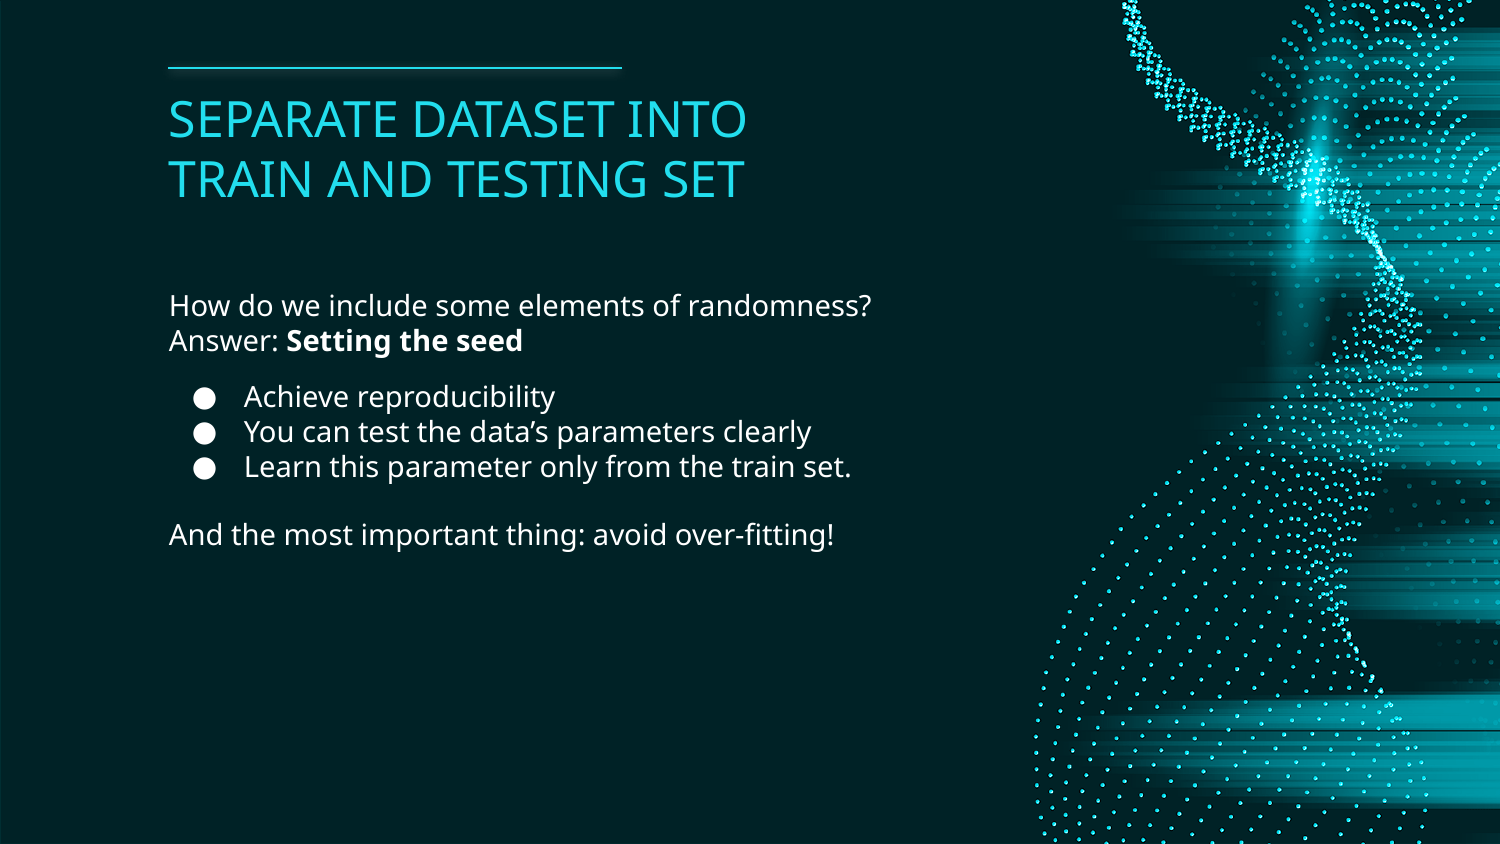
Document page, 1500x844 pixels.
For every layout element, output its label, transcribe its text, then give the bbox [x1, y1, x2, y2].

list How do we include some elements of randomness? Answer: Setting the seed Achieve reproducibility You can test the data’s parameters clearly Learn this parameter only from the train set. And the most important thing: avoid over-fitting! [153, 272, 966, 726]
picture [0, 0, 1500, 844]
title SEPARATE DATASET INTO TRAIN AND TESTING SET [153, 72, 914, 228]
